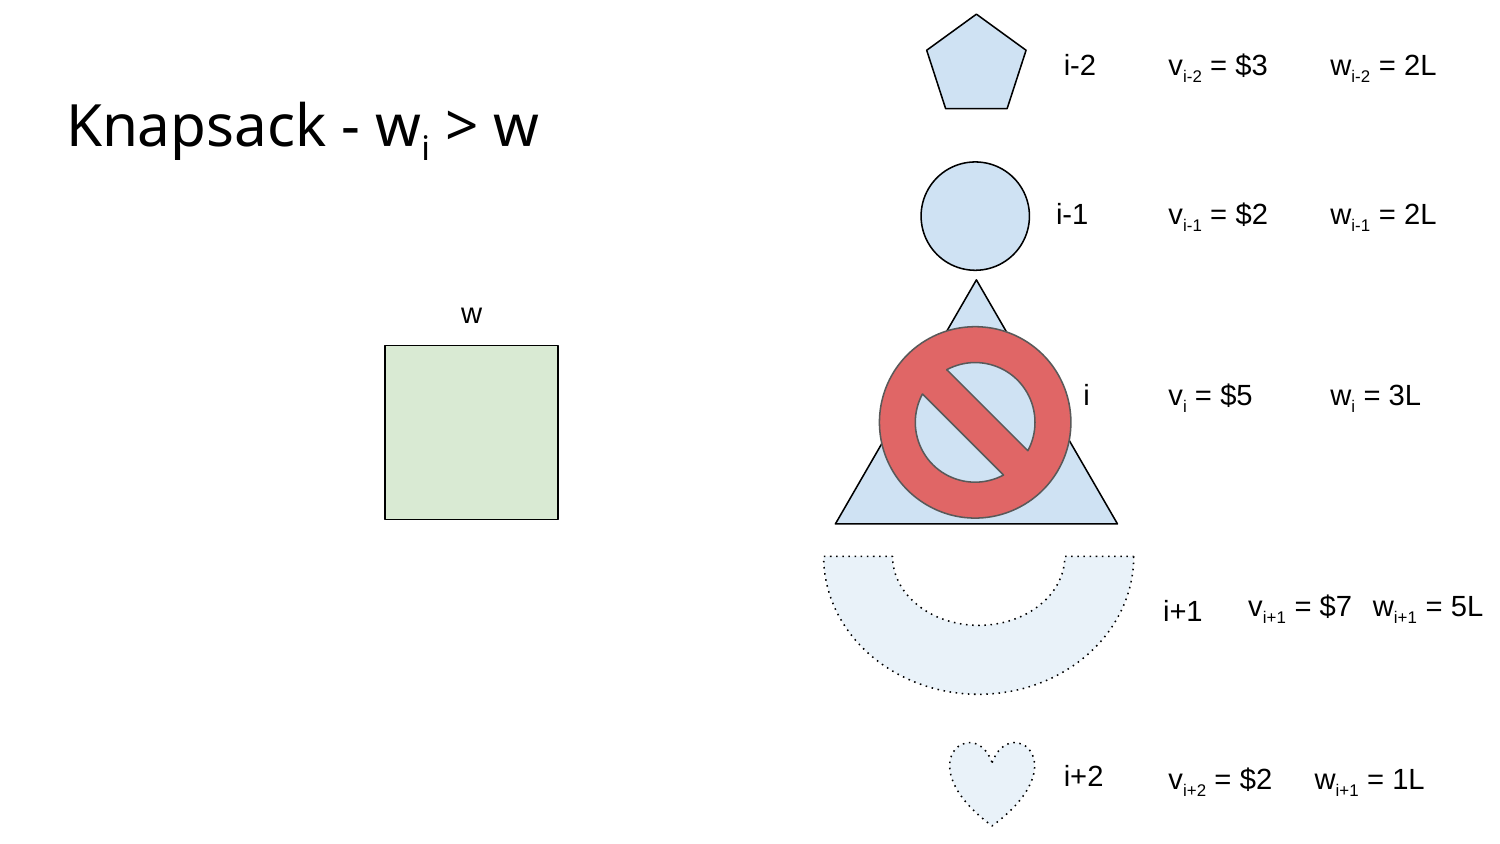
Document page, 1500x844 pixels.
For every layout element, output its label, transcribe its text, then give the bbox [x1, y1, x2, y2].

text_box i-2 [1048, 30, 1113, 103]
text_box [916, 395, 1002, 482]
text_box [921, 161, 1030, 271]
text_box wi+1 = 1L [1299, 744, 1446, 817]
text_box [823, 556, 1134, 695]
text_box [879, 326, 1071, 519]
text_box wi-1 = 2L [1315, 180, 1462, 252]
text_box vi-2 = $3 [1153, 30, 1300, 103]
text_box vi = $5 [1153, 361, 1315, 433]
text_box [949, 363, 1034, 449]
text_box wi = 3L [1315, 361, 1462, 433]
text_box [385, 352, 558, 520]
text_box i-1 [1041, 180, 1126, 252]
text_box vi+2 = $2 [1153, 744, 1299, 817]
title Knapsack - wi > w [51, 72, 1449, 167]
text_box i+2 [1048, 742, 1134, 814]
text_box w [369, 279, 574, 352]
text_box [926, 14, 1027, 109]
text_box i+1 [1148, 577, 1234, 649]
text_box [835, 441, 1118, 524]
text_box [947, 279, 1006, 331]
text_box wi-2 = 2L [1315, 30, 1462, 103]
text_box vi+1 = $7 [1233, 571, 1357, 644]
text_box wi+1 = 5L [1357, 571, 1500, 644]
text_box i [1068, 361, 1124, 433]
text_box [949, 742, 1035, 826]
text_box vi-1 = $2 [1153, 180, 1300, 252]
